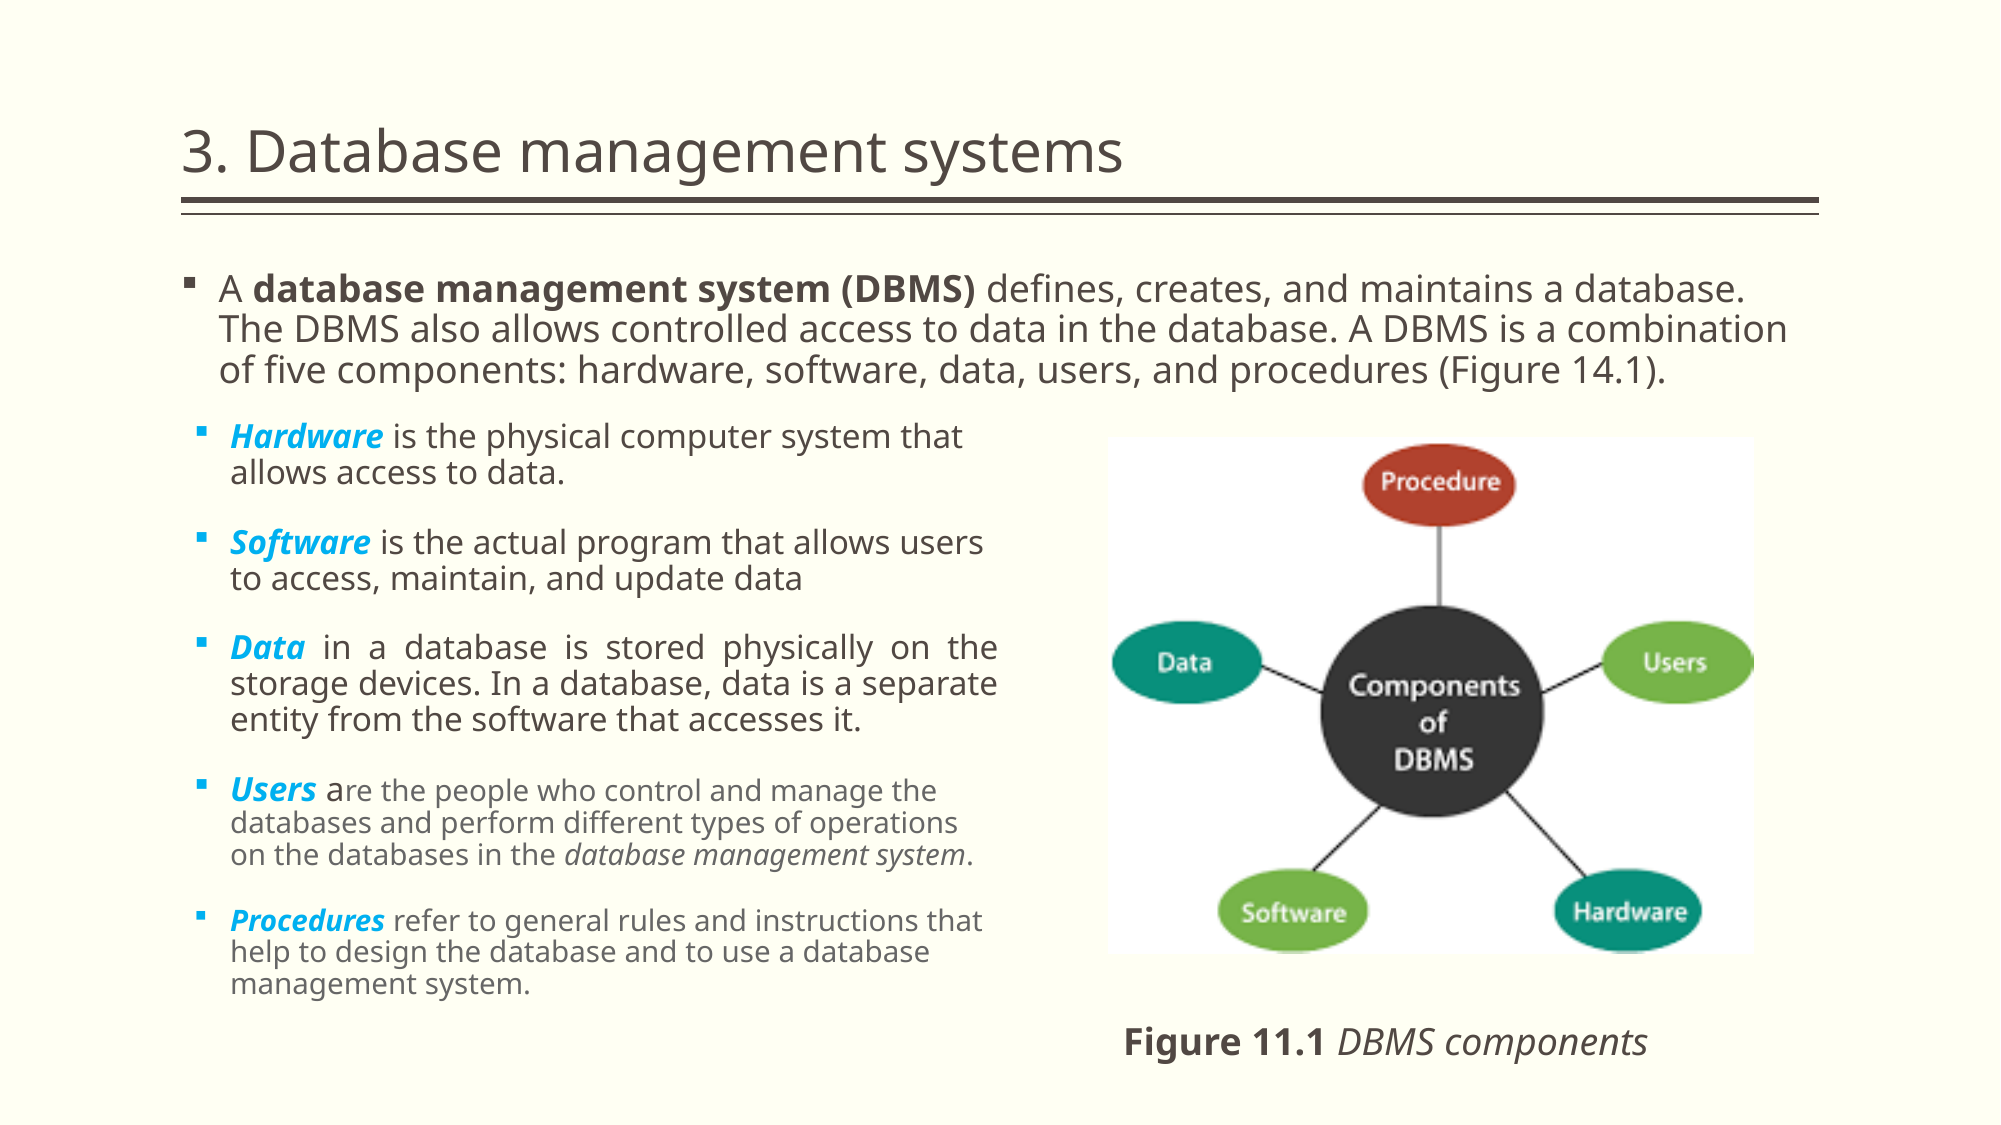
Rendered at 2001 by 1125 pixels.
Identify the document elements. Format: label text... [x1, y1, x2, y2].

list A database management system (DBMS) defines, creates, and maintains a database. The DBMS also allows controlled access to data in the database. A DBMS is a combination of five components: hardware, software, data, users, and procedures (Figure 14.1). [181, 262, 1819, 478]
title 3. Database management systems [181, 12, 1819, 193]
text_box Hardware is the physical computer system that allows access to data. Software is the actual program that allows users to access, maintain, and update data Data in a database is stored physically on the storage devices. In a database, data is a separate entity from the software that accesses it. Users are the people who control and manage the databases and perform different types of operations on the databases in the database management system. Procedures refer to general rules and instructions that help to design the database and to use a database management system. [194, 412, 1000, 1042]
picture [1108, 437, 1754, 955]
text_box Figure 11.1 DBMS components [1108, 1010, 2000, 1071]
